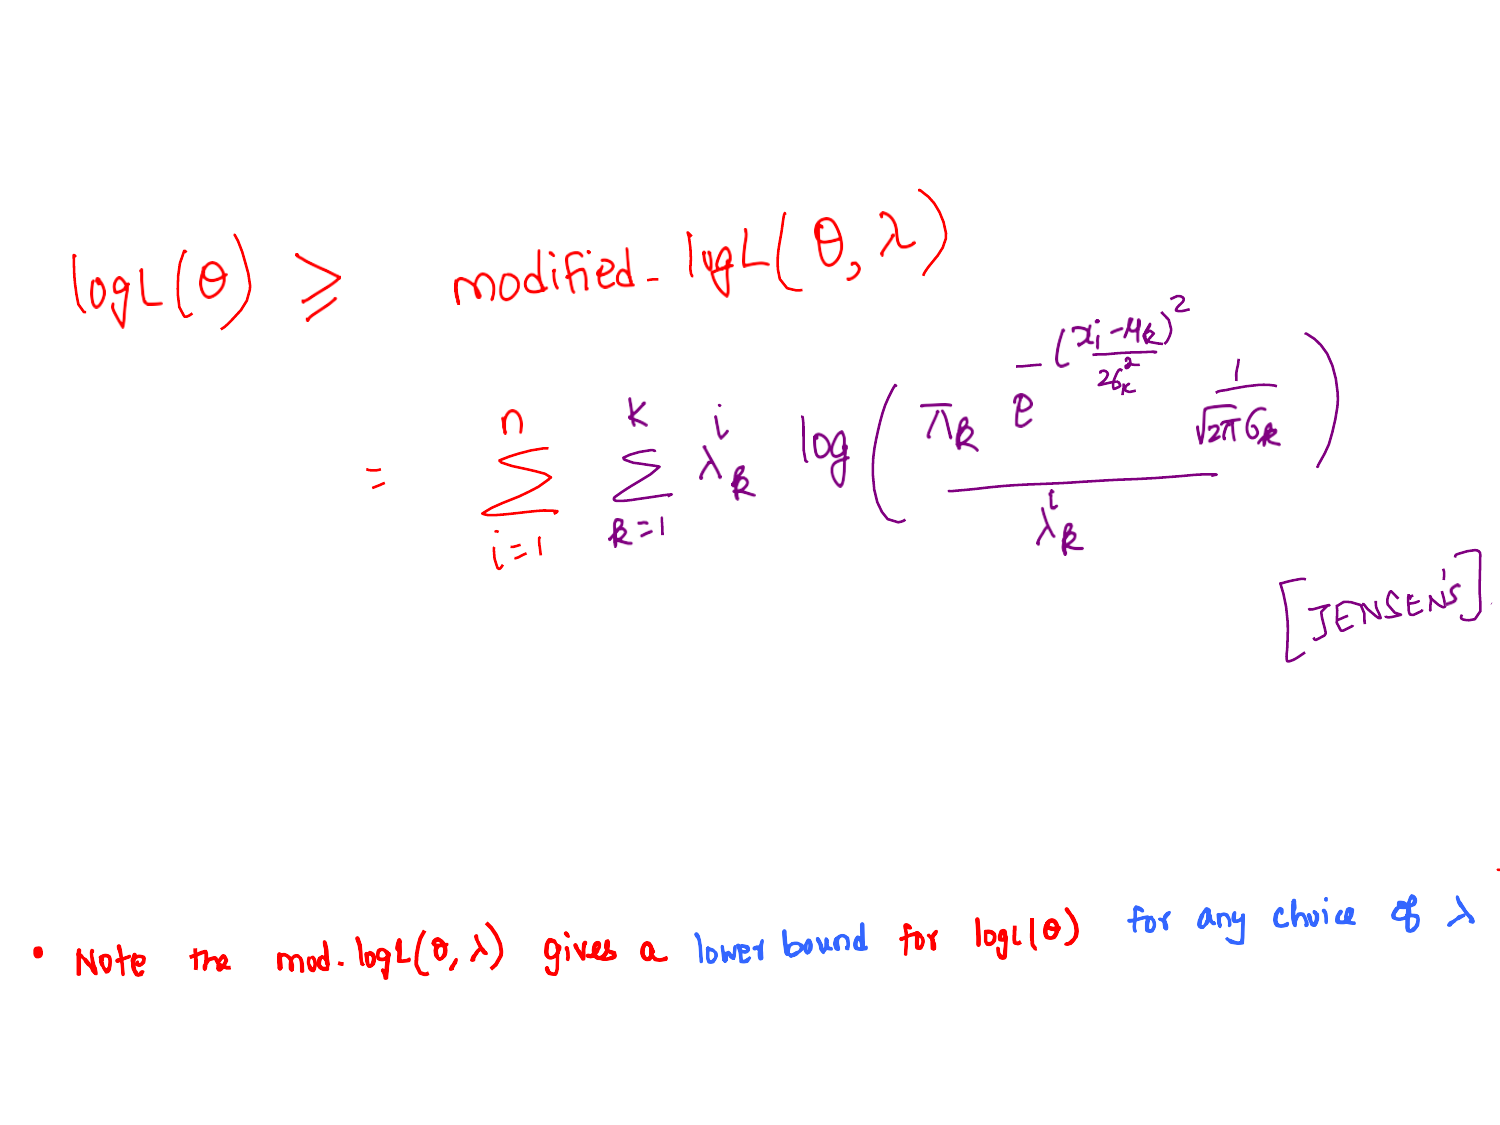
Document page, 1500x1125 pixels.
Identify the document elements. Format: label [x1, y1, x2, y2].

text_box [34, 893, 1475, 980]
text_box [73, 189, 1492, 662]
